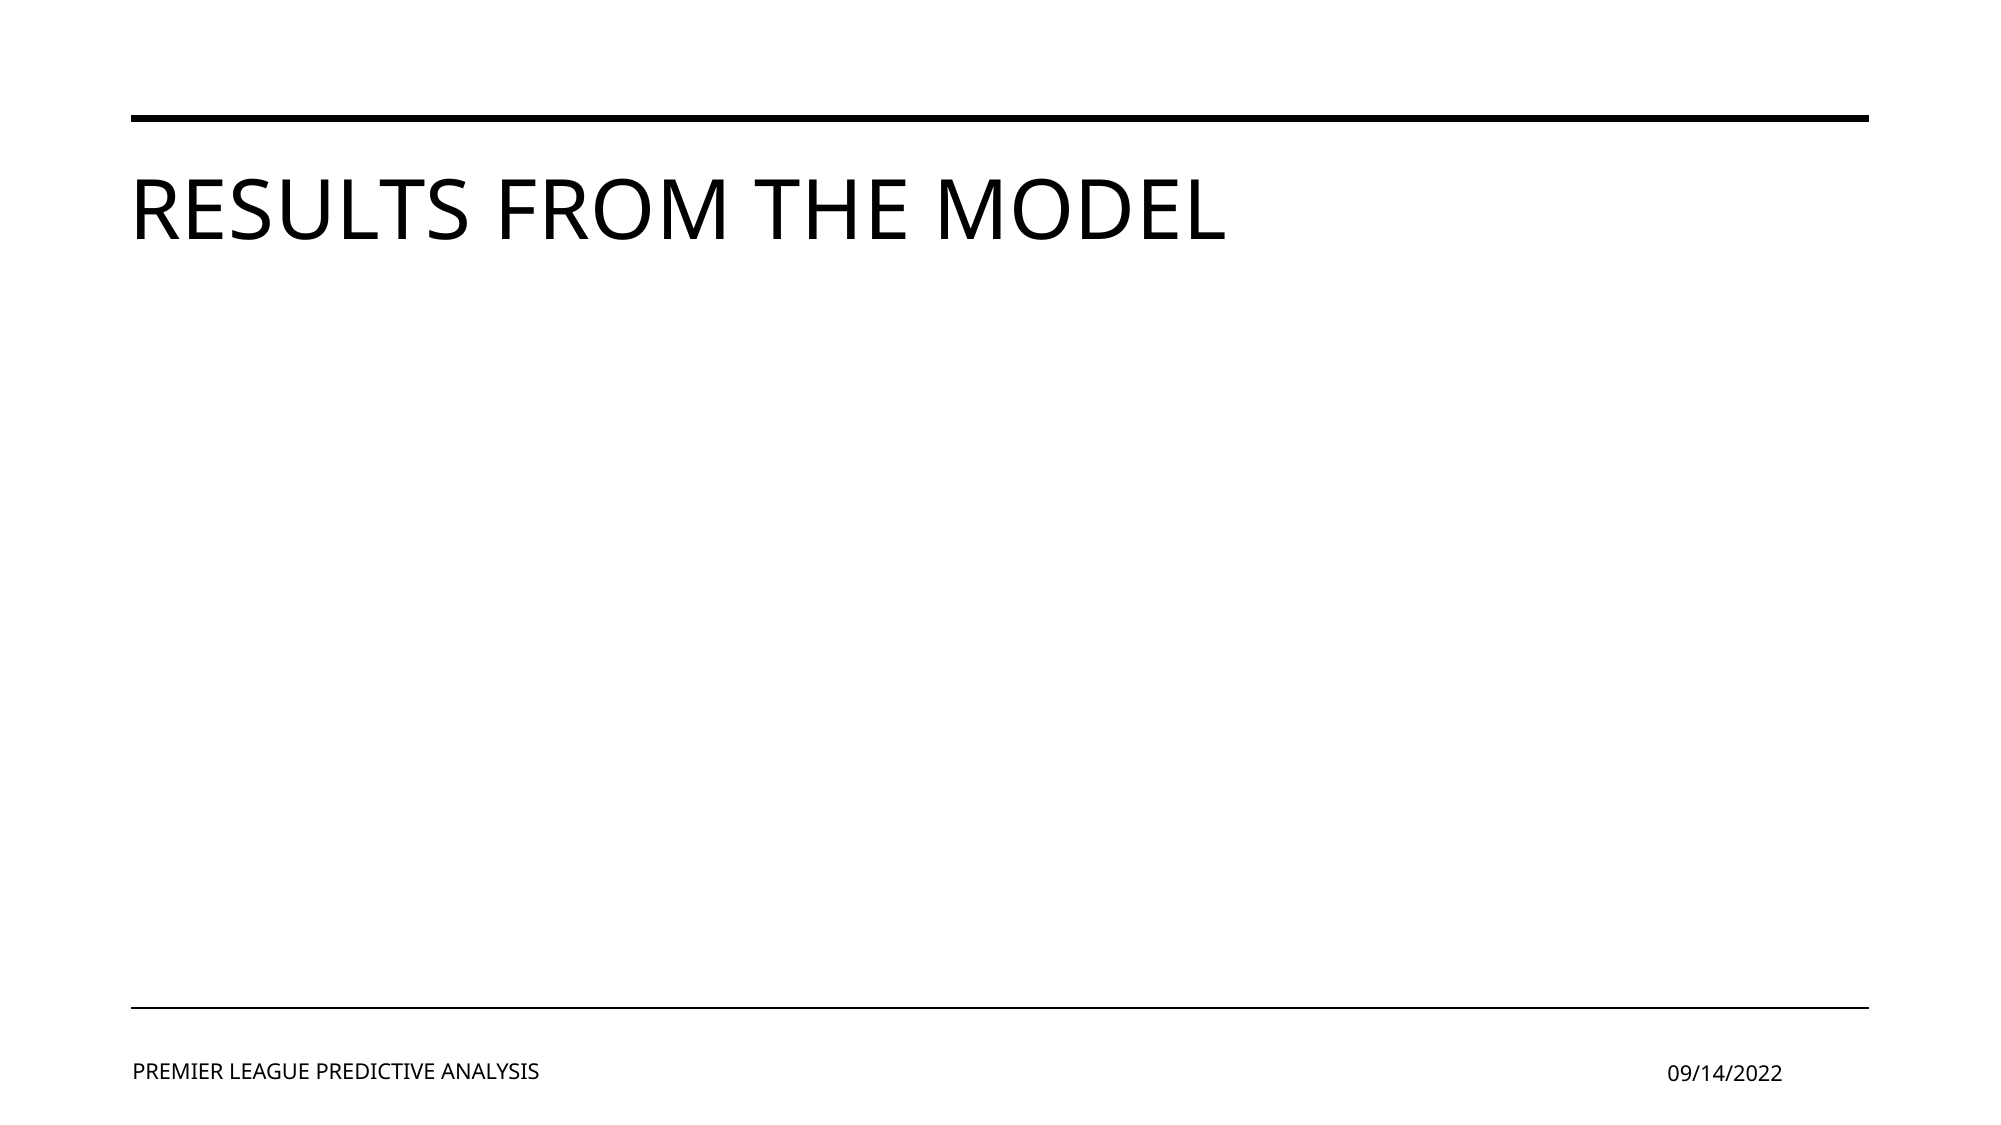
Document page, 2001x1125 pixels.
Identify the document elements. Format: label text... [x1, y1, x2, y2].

footer PREMIER LEAGUE PREDICTIVE ANALYSIS [117, 1042, 862, 1103]
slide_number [1372, 1042, 1799, 1103]
title Results from the model [114, 149, 1869, 283]
